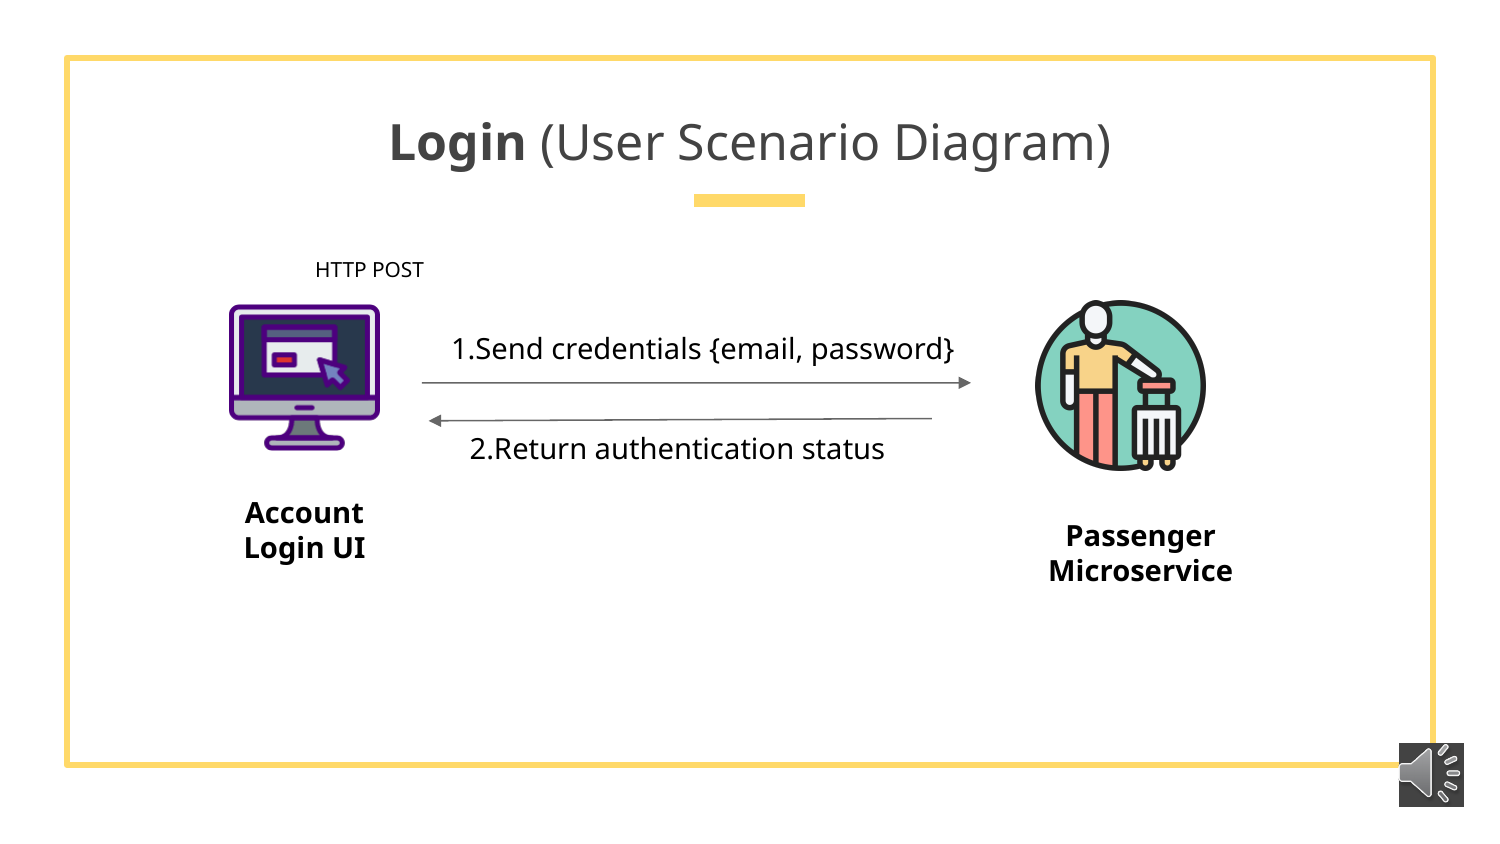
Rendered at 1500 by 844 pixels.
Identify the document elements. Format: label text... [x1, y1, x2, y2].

list 2.Return authentication status [447, 430, 908, 481]
title Login (User Scenario Diagram) [0, 35, 1500, 186]
picture [1034, 299, 1206, 471]
list HTTP POST [279, 241, 461, 306]
slide_number 11 [1402, 764, 1493, 830]
list 1.Send credentials {email, password} [405, 315, 1001, 381]
picture [229, 302, 380, 453]
list Passenger Microservice [1024, 502, 1257, 653]
picture [1397, 741, 1465, 809]
list Account Login UI [203, 479, 406, 630]
